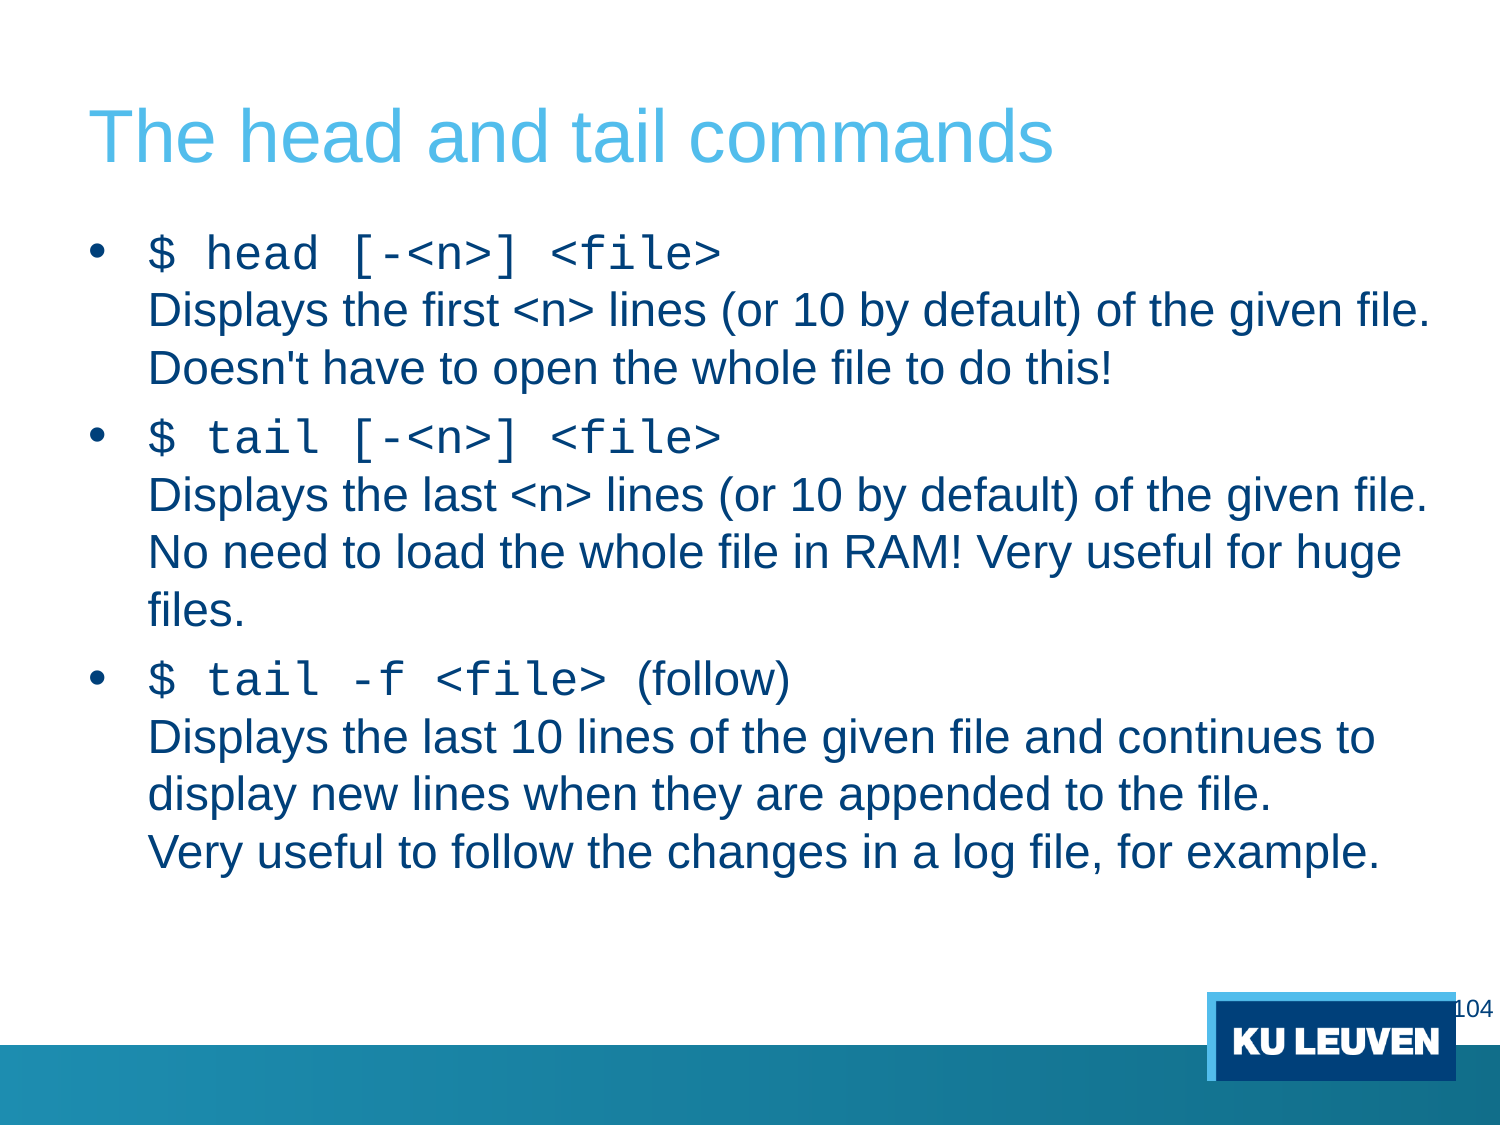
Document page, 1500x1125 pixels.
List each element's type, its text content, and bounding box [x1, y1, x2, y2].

list $ head [-<n>] <file> Displays the first <n> lines (or 10 by default) of the given file. Doesn't have to open the whole file to do this! $ tail [-<n>] <file> Displays the last <n> lines (or 10 by default) of the given file. No need to load the whole file in RAM! Very useful for huge files. $ tail -f <file> (follow) Displays the last 10 lines of the given file and continues to display new lines when they are appended to the file. Very useful to follow the changes in a log file, for example. [88, 221, 1456, 948]
title The head and tail commands [88, 29, 1456, 178]
slide_number 104 [1340, 992, 1495, 1040]
picture [1207, 992, 1456, 1081]
